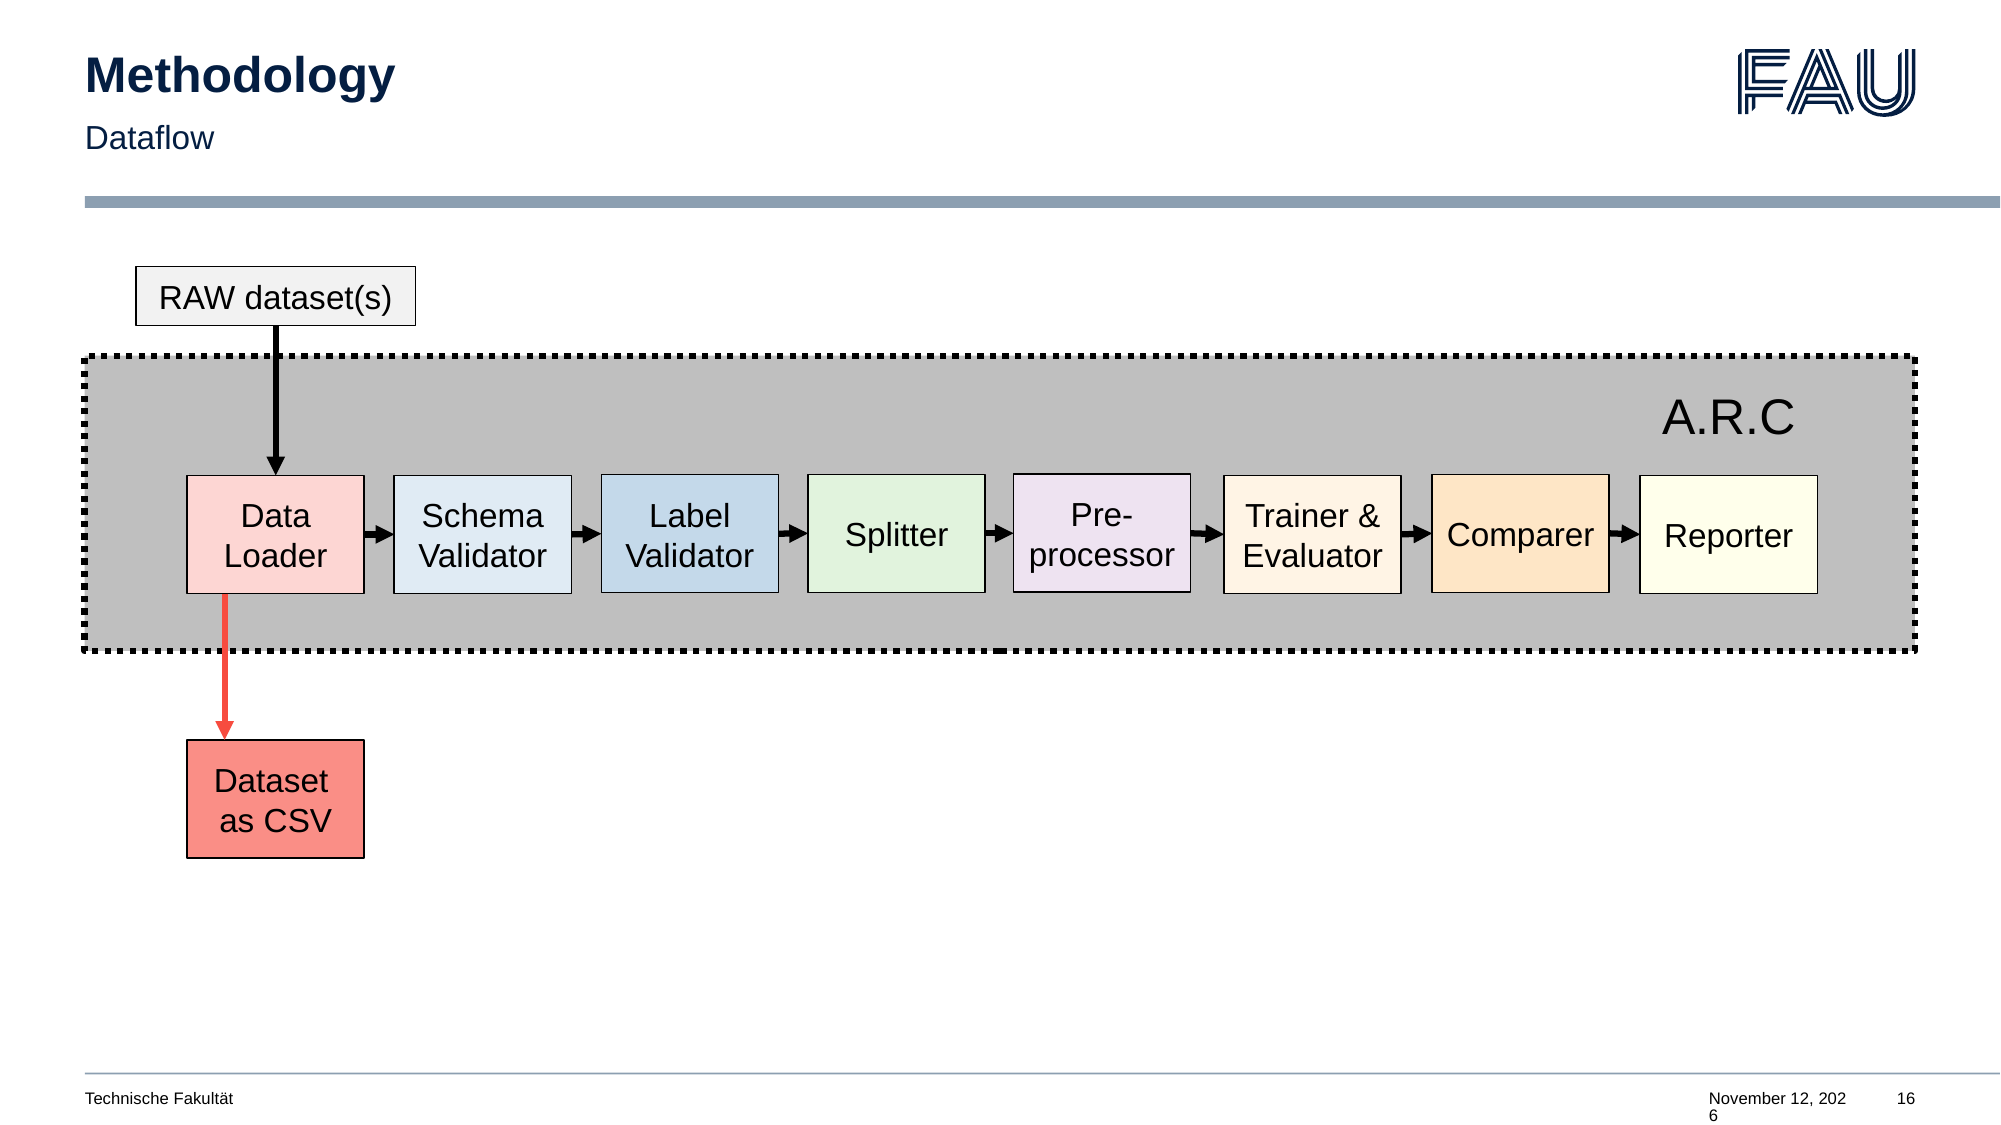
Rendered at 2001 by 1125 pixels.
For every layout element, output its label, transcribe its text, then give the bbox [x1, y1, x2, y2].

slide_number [1708, 1088, 1849, 1109]
footer Technische Fakultät [85, 1088, 983, 1109]
text_box Splitter [807, 474, 986, 593]
text_box A.R.C [1640, 355, 1818, 474]
text_box Pre- processor [1013, 474, 1191, 593]
list Dataflow [85, 112, 1208, 154]
text_box Data Loader [187, 475, 365, 594]
text_box Trainer & Evaluator [1224, 475, 1402, 594]
text_box Schema Validator [394, 475, 572, 594]
slide_number 16 [1883, 1088, 1916, 1109]
text_box RAW dataset(s) [136, 266, 416, 326]
text_box [228, 355, 1915, 651]
title Methodology [85, 49, 1208, 104]
text_box Label Validator [601, 474, 779, 593]
text_box Comparer [1432, 474, 1610, 593]
text_box Dataset as CSV [187, 739, 365, 858]
text_box [84, 355, 275, 651]
text_box Reporter [1640, 475, 1818, 594]
